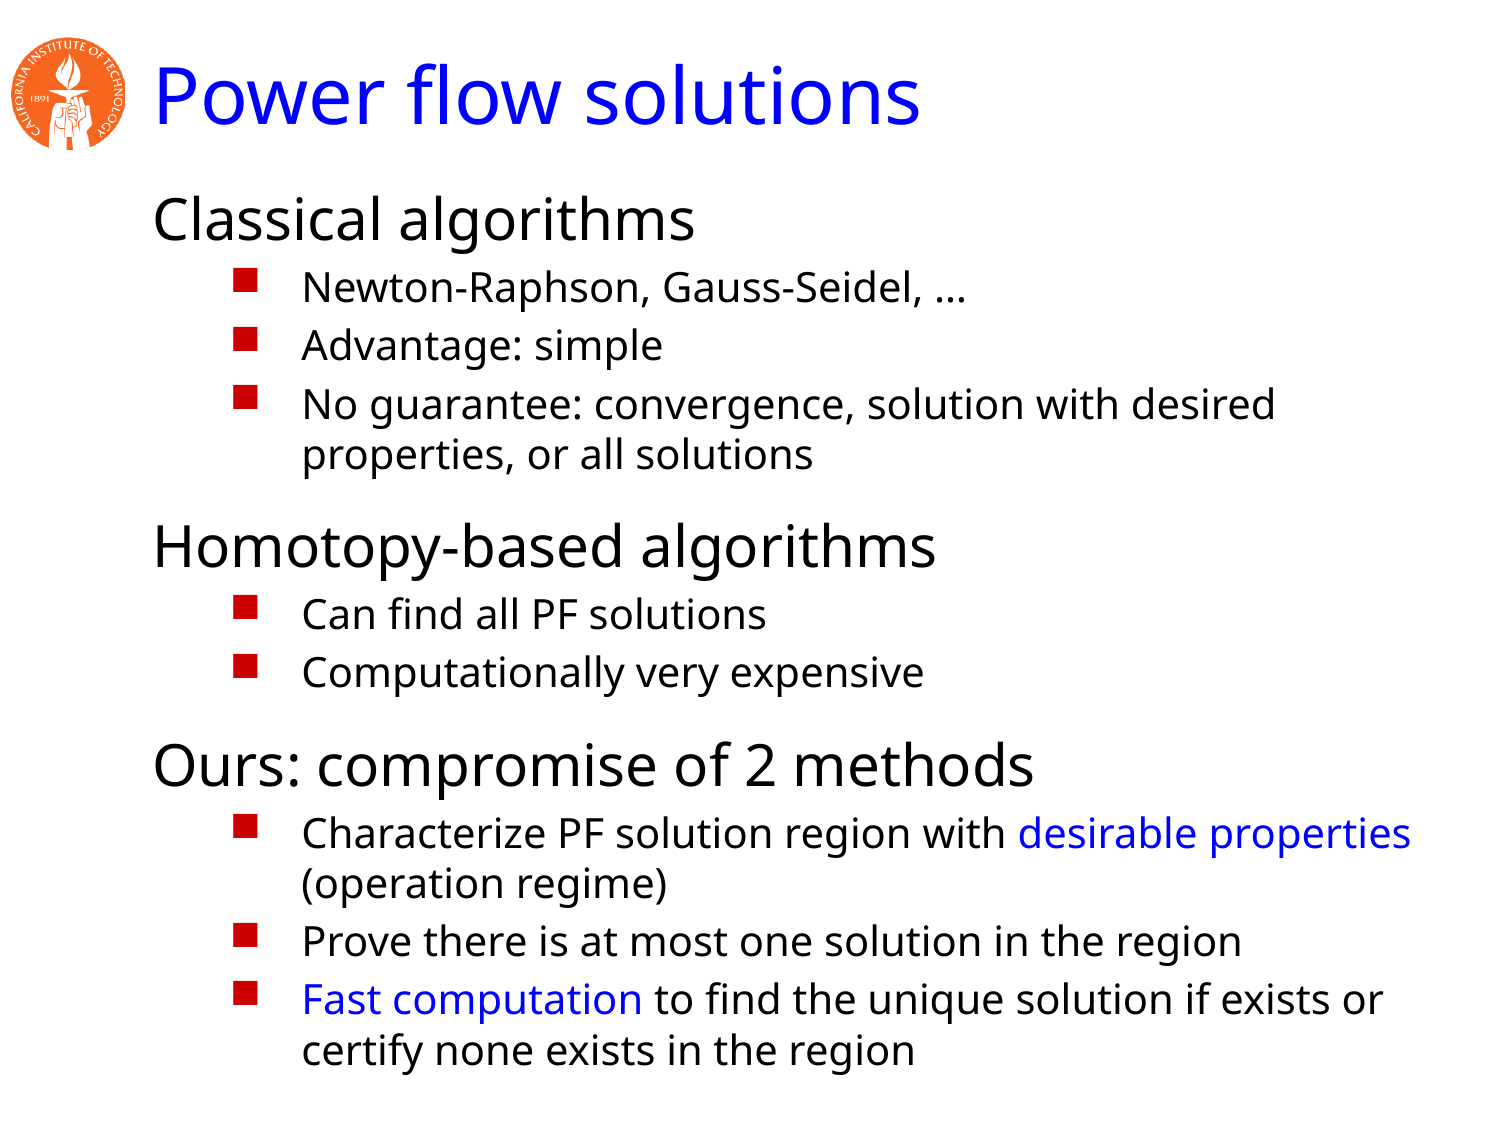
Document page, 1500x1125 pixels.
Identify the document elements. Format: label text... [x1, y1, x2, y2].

list Classical algorithms Newton-Raphson, Gauss-Seidel, … Advantage: simple No guarantee: convergence, solution with desired properties, or all solutions Homotopy-based algorithms Can find all PF solutions Computationally very expensive Ours: compromise of 2 methods Characterize PF solution region with desirable properties (operation regime) Prove there is at most one solution in the region Fast computation to find the unique solution if exists or certify none exists in the region [137, 174, 1438, 1101]
title Power flow solutions [137, 37, 1463, 176]
